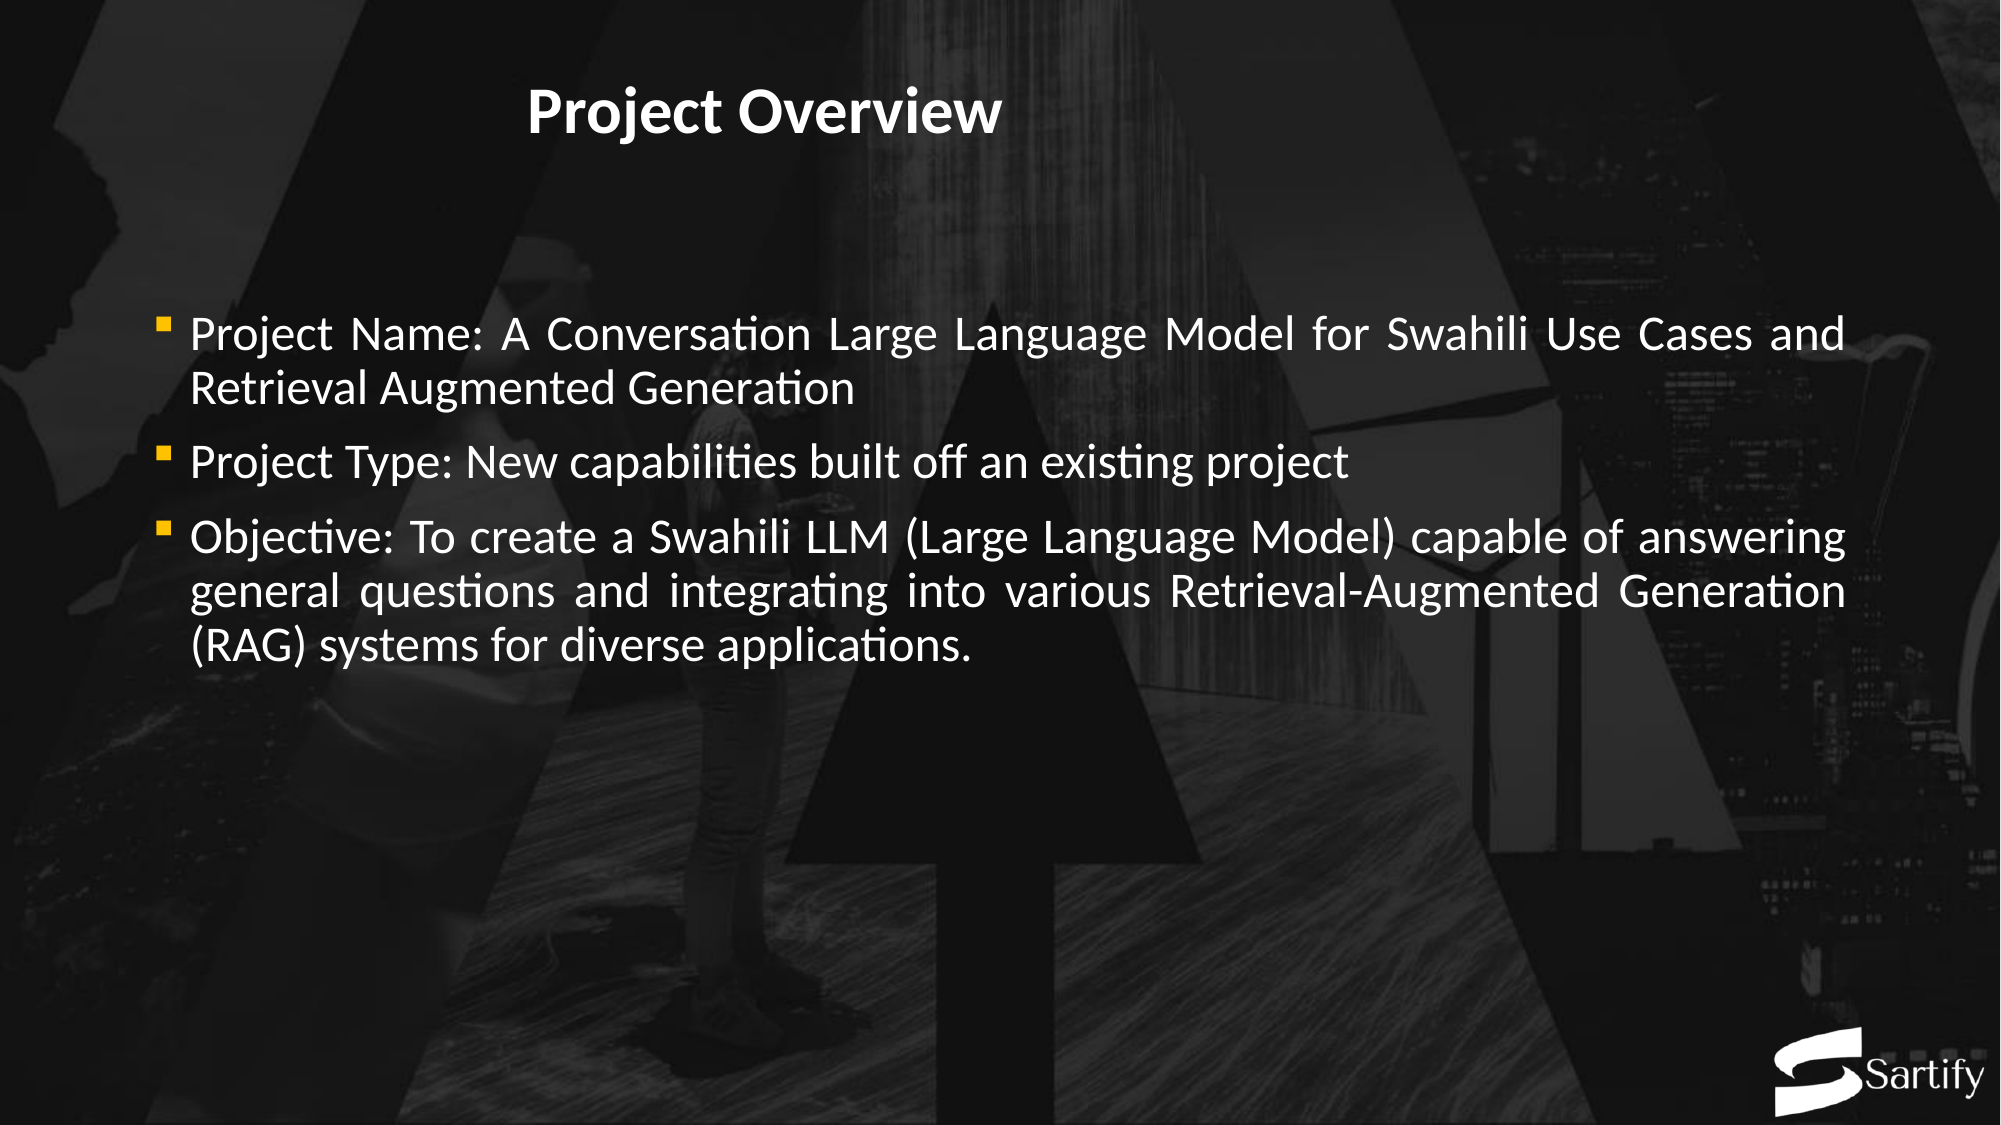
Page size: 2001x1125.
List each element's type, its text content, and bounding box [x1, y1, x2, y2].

title Project Overview [512, 3, 1838, 221]
picture [0, 0, 2001, 1125]
list Project Name: A Conversation Large Language Model for Swahili Use Cases and Retrieval Augmented Generation Project Type: New capabilities built off an existing project Objective: To create a Swahili LLM (Large Language Model) capable of answering general questions and integrating into various Retrieval-Augmented Generation (RAG) systems for diverse applications. [137, 299, 1863, 1014]
